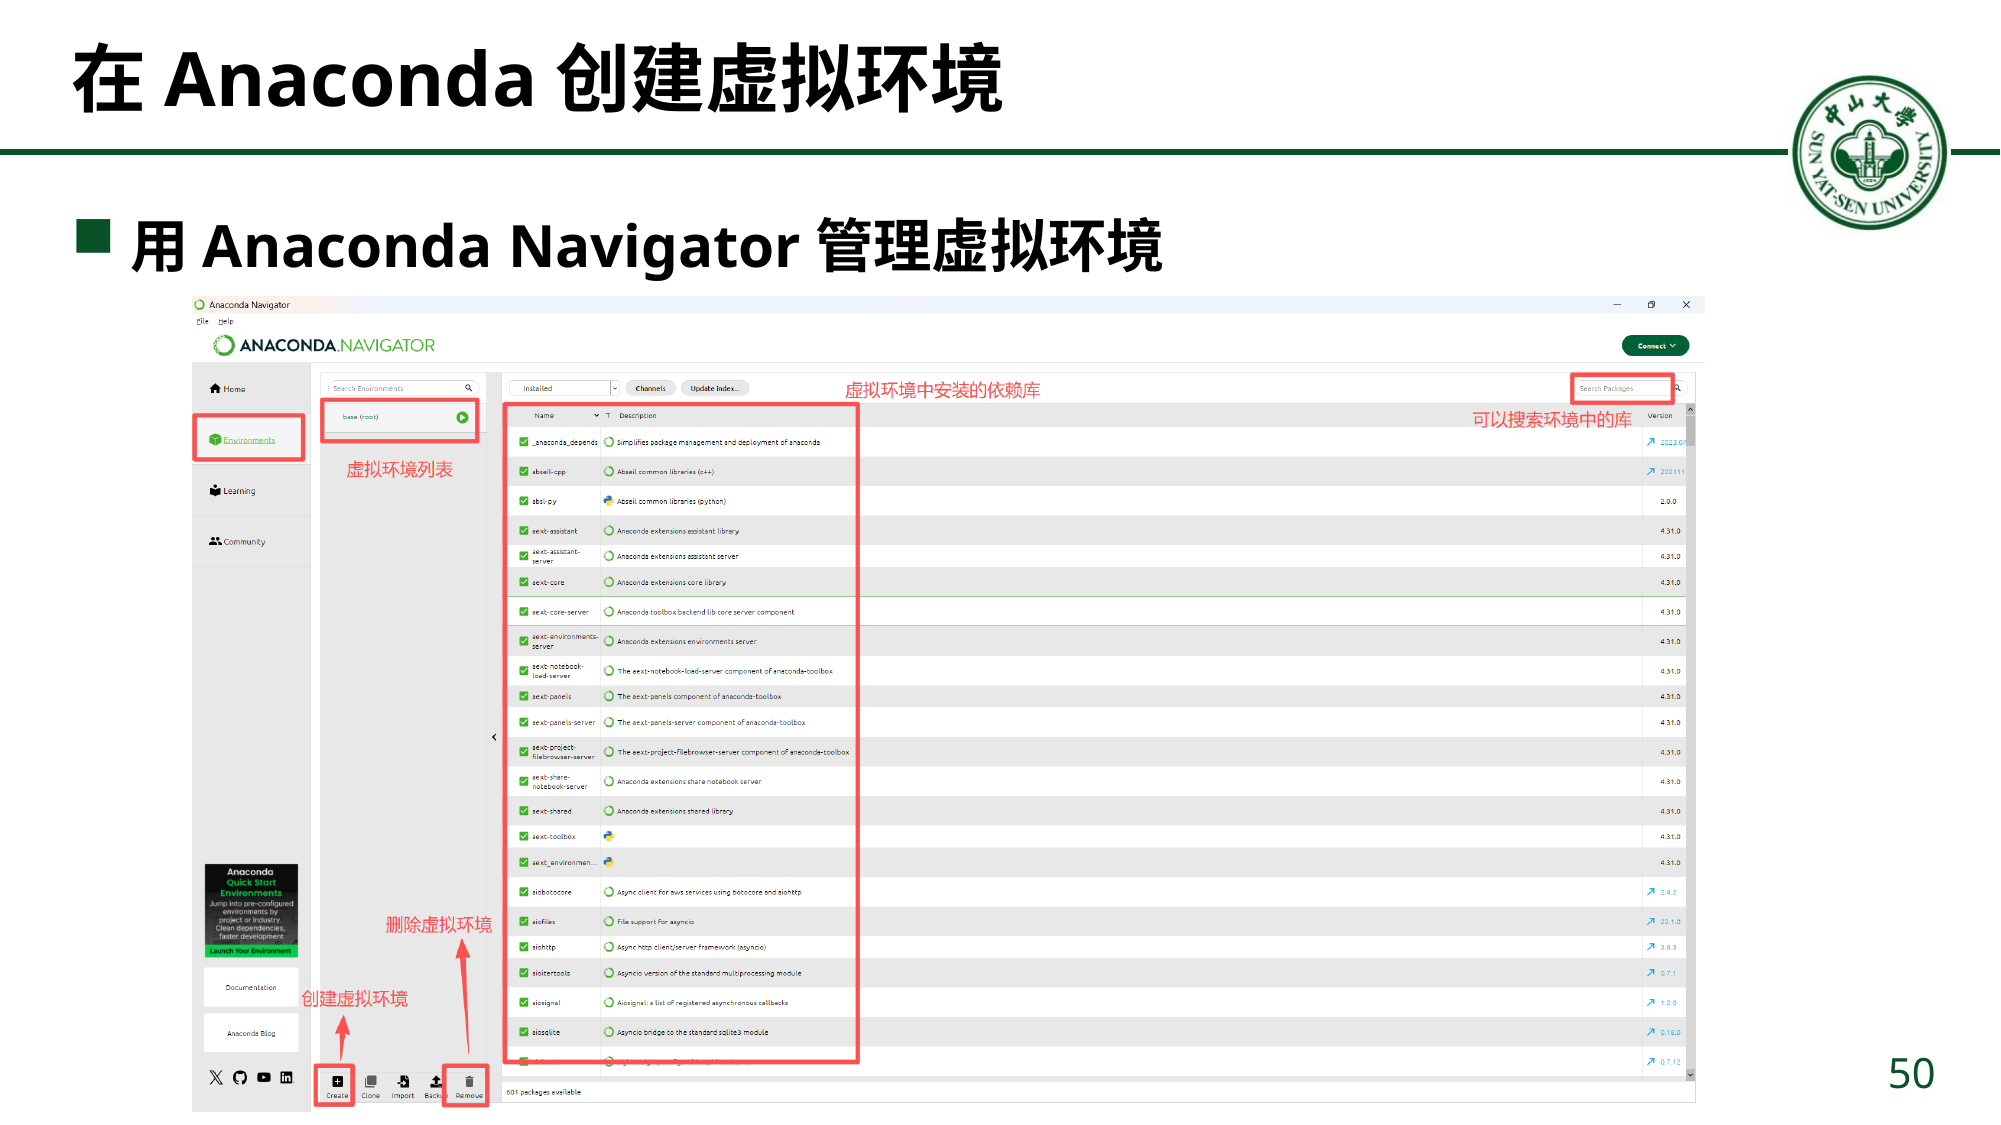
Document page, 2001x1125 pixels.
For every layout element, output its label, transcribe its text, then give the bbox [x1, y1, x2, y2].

picture [1788, 71, 1951, 234]
list 用Anaconda Navigator管理虚拟环境 [56, 201, 1895, 287]
slide_number 50 [1705, 1039, 1951, 1100]
picture [192, 296, 1705, 1112]
title 在Anaconda创建虚拟环境 [56, 0, 1732, 153]
